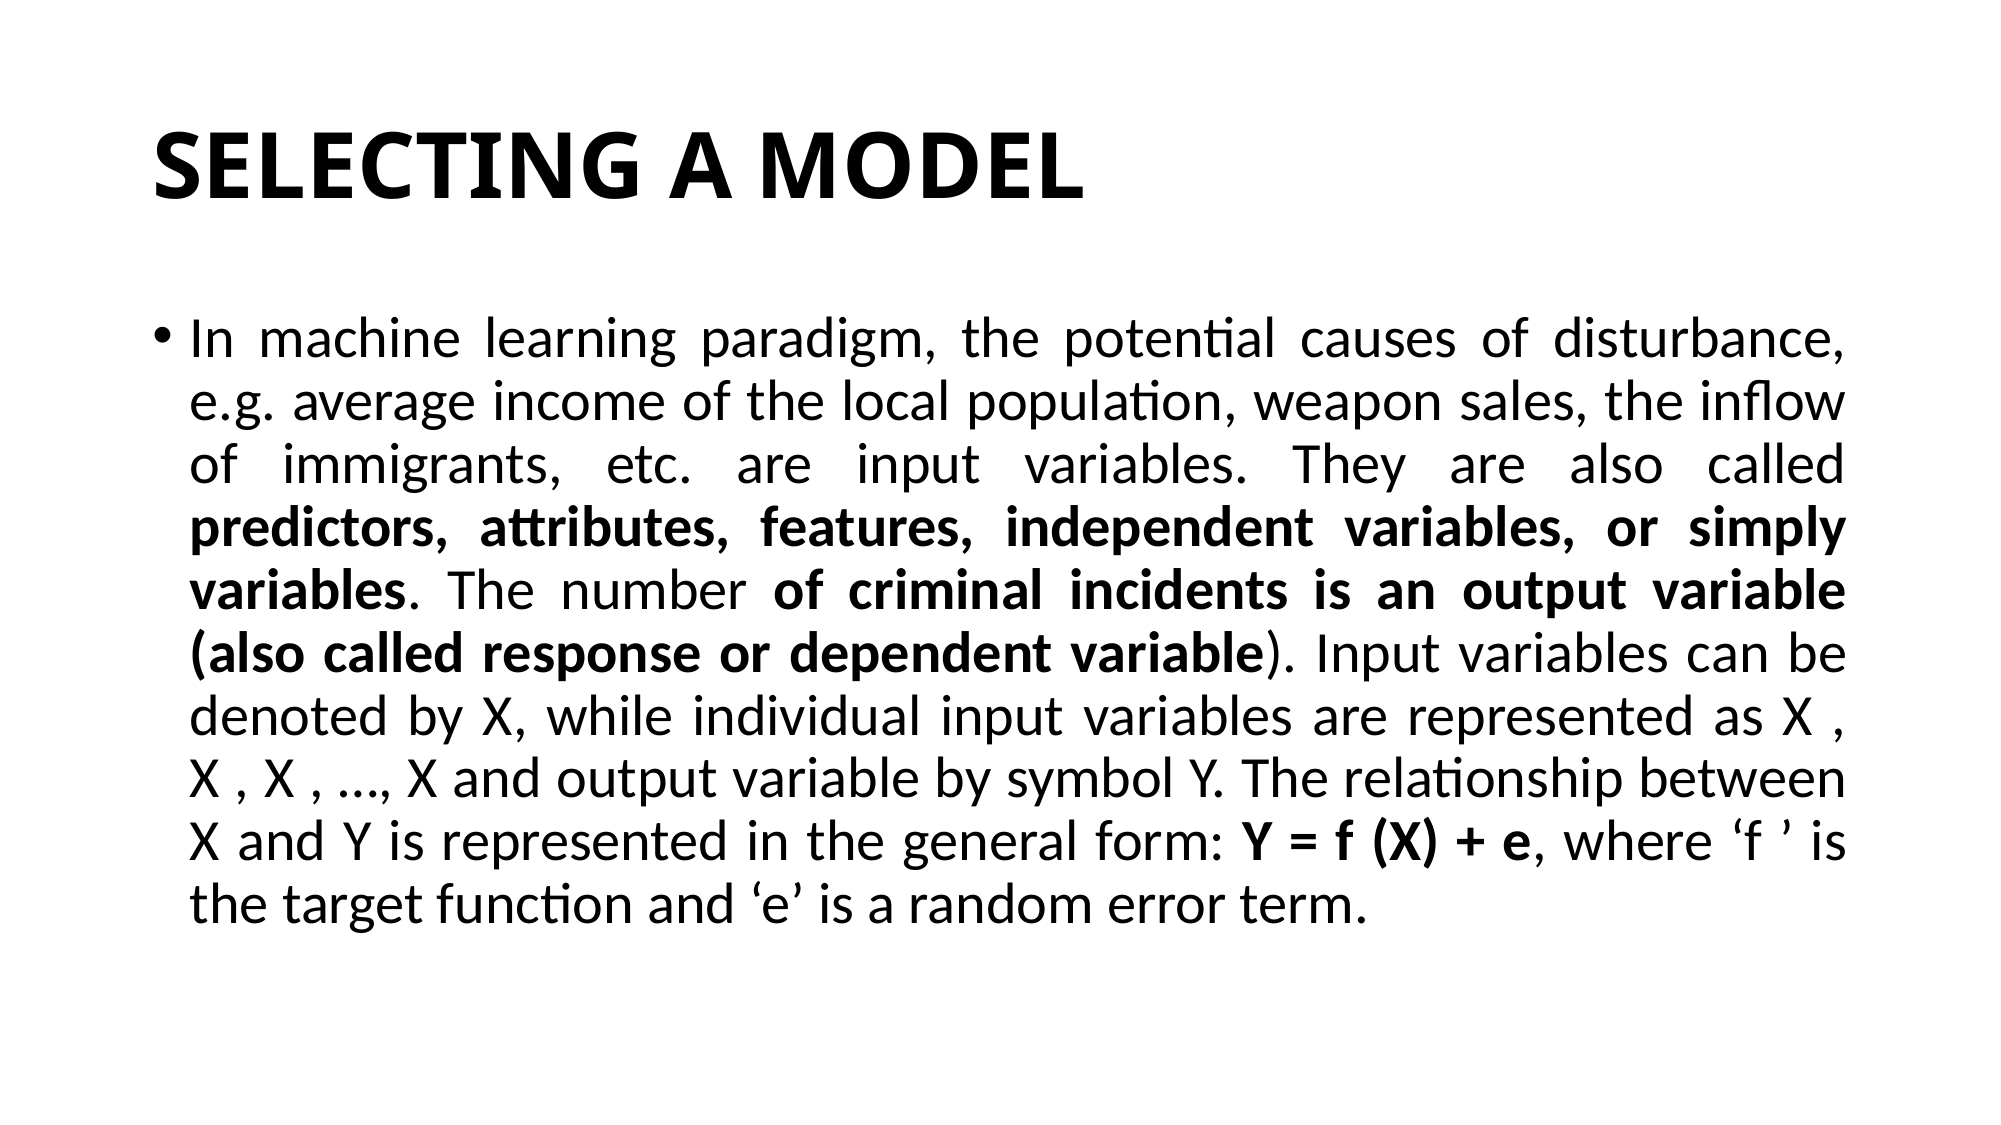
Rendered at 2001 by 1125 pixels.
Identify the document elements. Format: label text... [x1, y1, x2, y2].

title SELECTING A MODEL [137, 59, 1863, 278]
list In machine learning paradigm, the potential causes of disturbance, e.g. average income of the local population, weapon sales, the inflow of immigrants, etc. are input variables. They are also called predictors, attributes, features, independent variables, or simply variables. The number of criminal incidents is an output variable (also called response or dependent variable). Input variables can be denoted by X, while individual input variables are represented as X , X , X , …, X and output variable by symbol Y. The relationship between X and Y is represented in the general form: Y = f (X) + e, where ‘f ’ is the target function and ‘e’ is a random error term. [137, 299, 1863, 1014]
